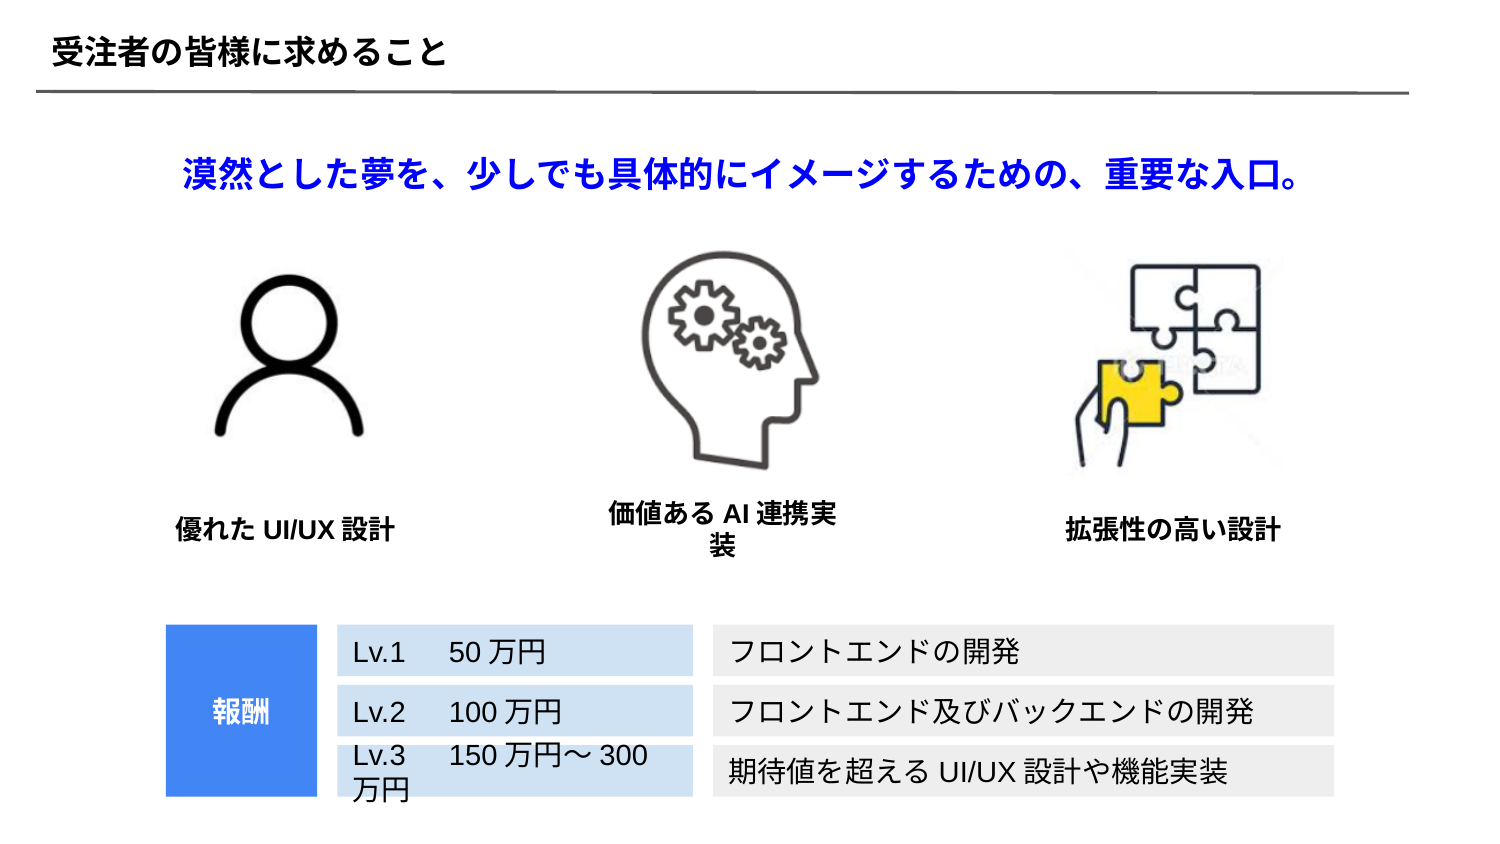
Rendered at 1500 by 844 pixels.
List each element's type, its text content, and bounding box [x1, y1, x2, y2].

text_box Lv.3 150万円～300万円 [337, 745, 693, 797]
picture [159, 240, 412, 477]
text_box 受注者の皆様に求めること [36, 21, 1068, 80]
text_box 価値あるAI連携実装 [580, 498, 865, 559]
text_box 報酬 [165, 624, 318, 797]
text_box 漠然とした夢を、少しでも具体的にイメージするための、重要な入口。 [165, 128, 1335, 219]
text_box 期待値を超えるUI/UX設計や機能実装 [713, 745, 1335, 797]
text_box Lv.2 100万円 [337, 684, 693, 737]
text_box フロントエンドの開発 [713, 624, 1335, 677]
picture [620, 241, 856, 476]
text_box Lv.1 50万円 [337, 624, 693, 677]
picture [1063, 241, 1284, 476]
text_box フロントエンド及びバックエンドの開発 [713, 684, 1335, 737]
text_box 拡張性の高い設計 [1044, 498, 1303, 559]
text_box 優れたUI/UX設計 [156, 498, 415, 559]
